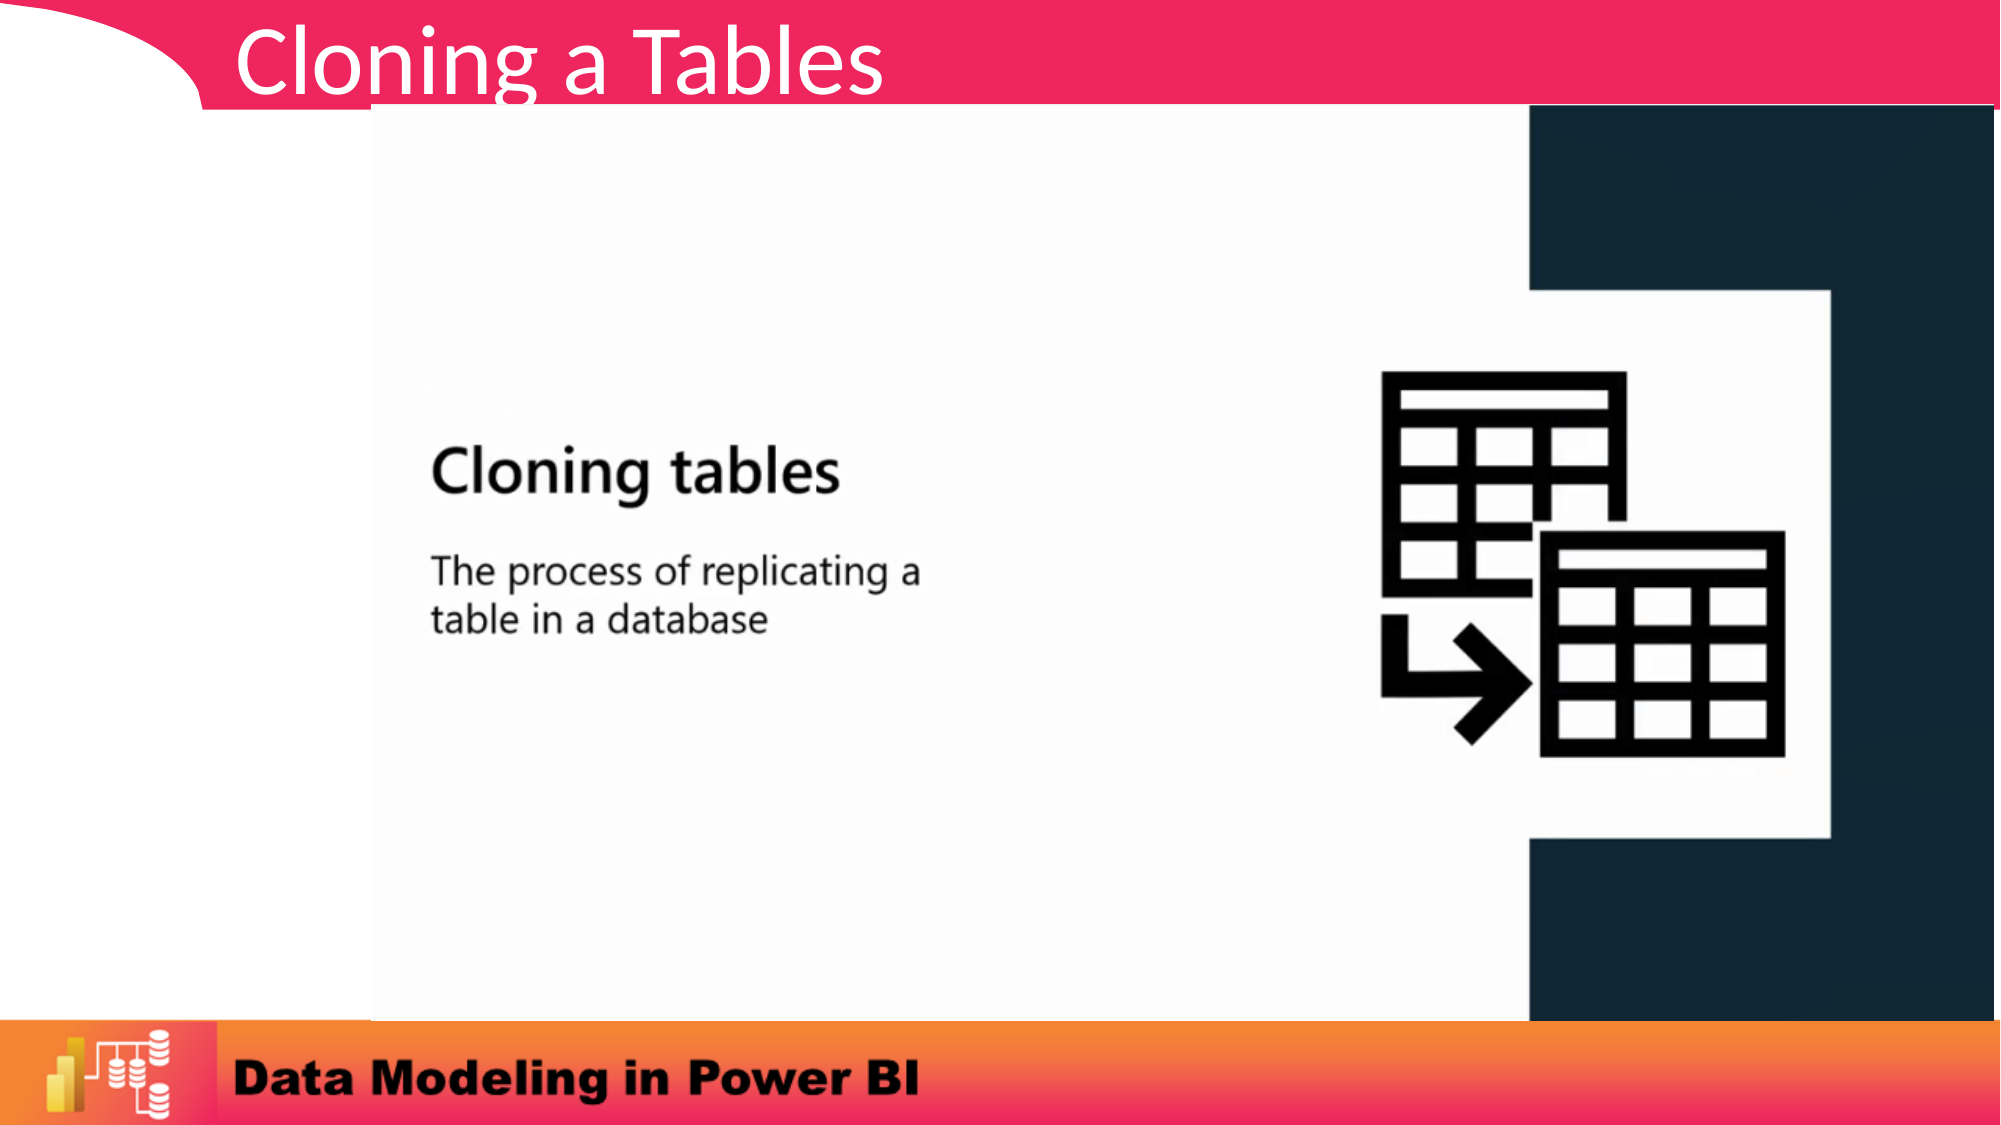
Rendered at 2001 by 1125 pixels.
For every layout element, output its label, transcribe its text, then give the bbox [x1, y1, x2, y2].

text_box Cloning a Tables [0, 0, 2000, 111]
picture [0, 0, 2001, 1125]
